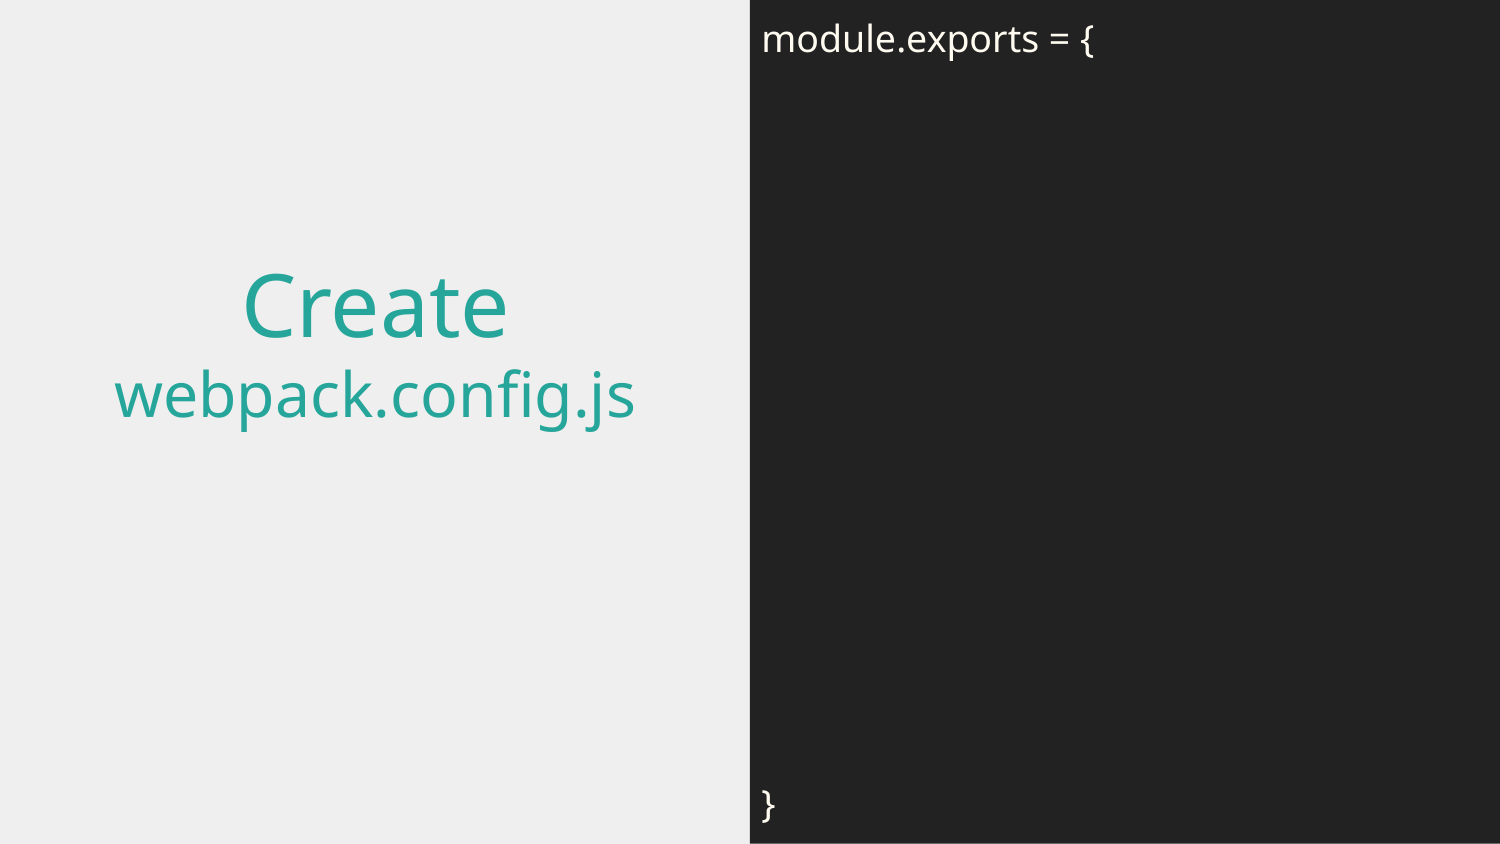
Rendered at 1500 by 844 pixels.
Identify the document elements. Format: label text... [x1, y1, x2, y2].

title Create webpack.config.js [43, 226, 708, 446]
text_box module.exports = { } [746, 0, 1500, 844]
